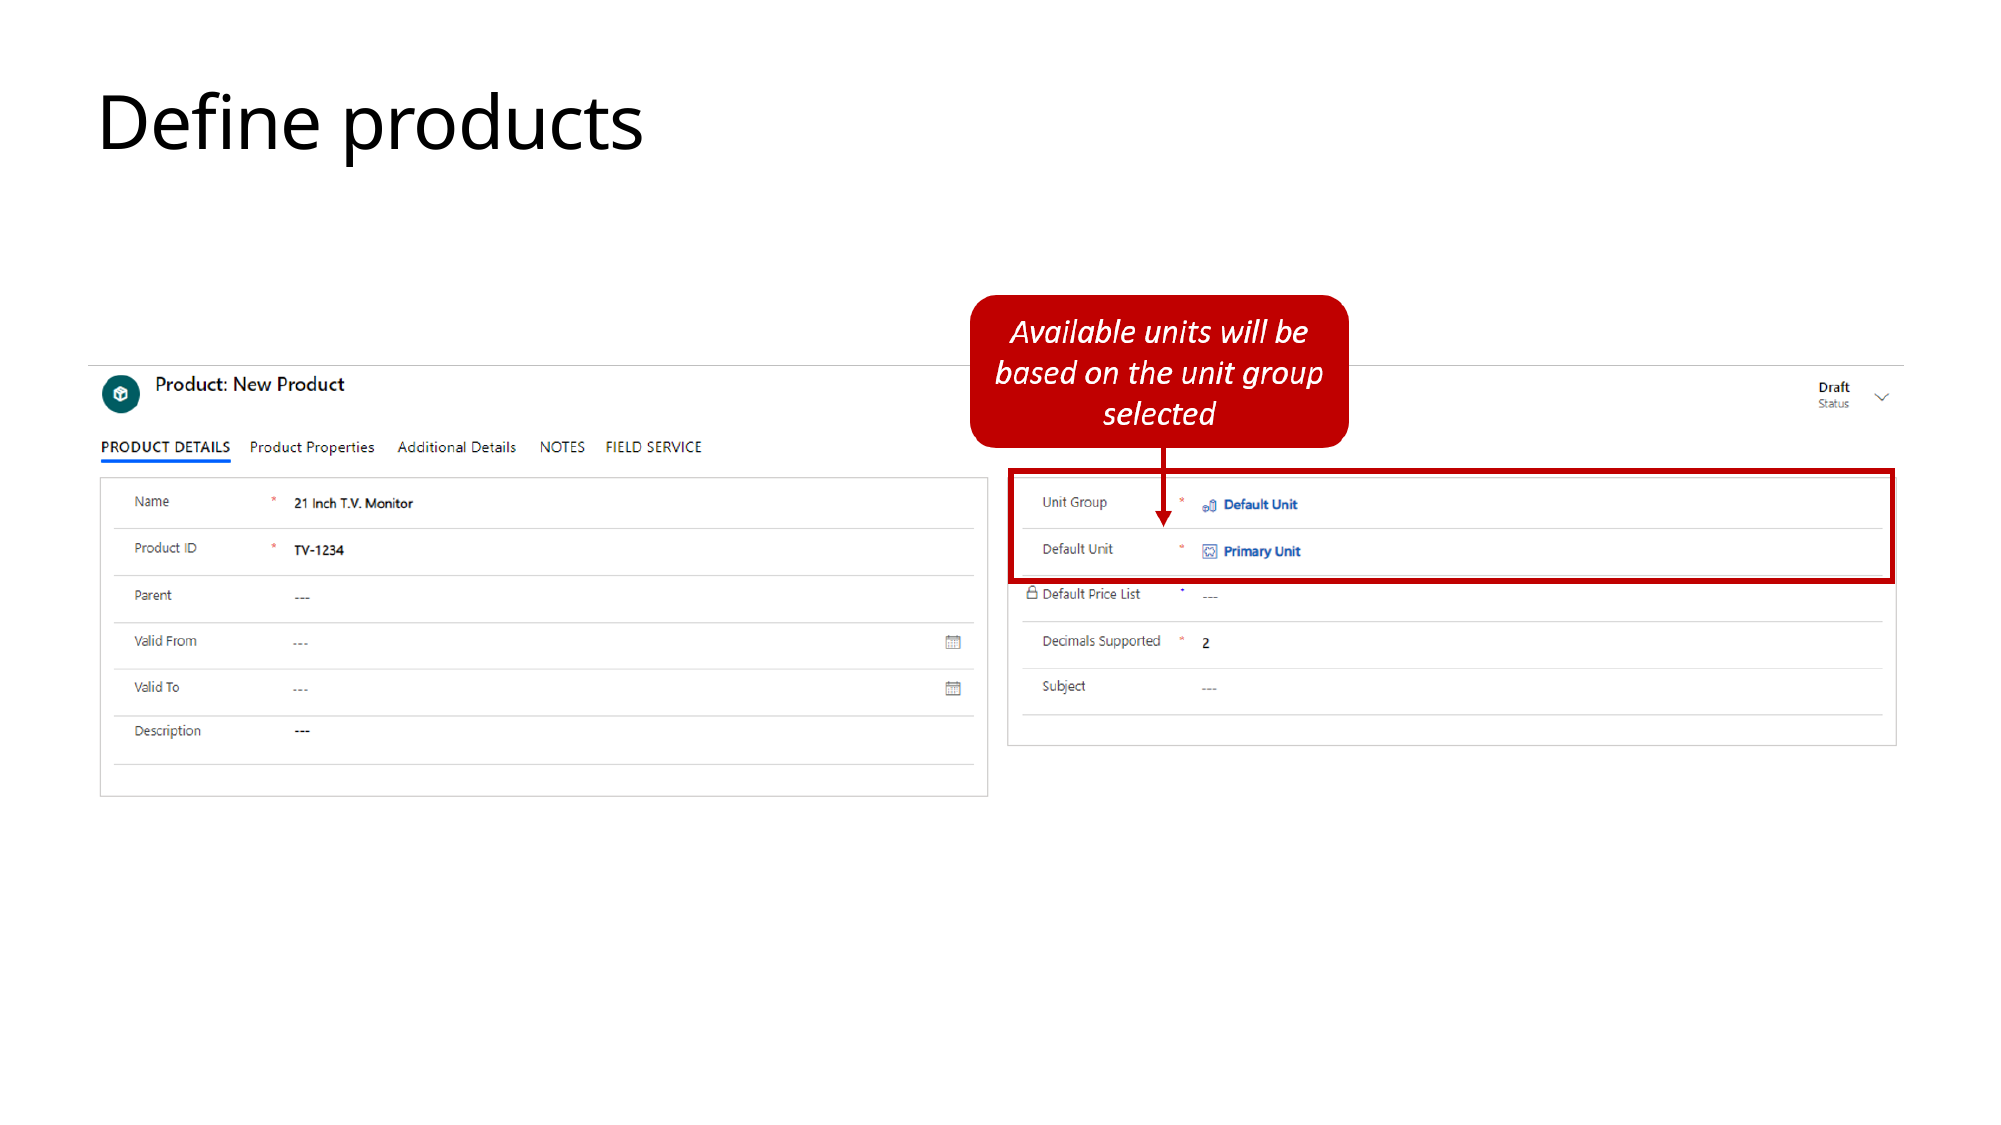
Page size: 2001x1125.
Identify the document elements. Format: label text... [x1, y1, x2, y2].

title Define products [96, 75, 1904, 166]
picture [88, 295, 1905, 830]
